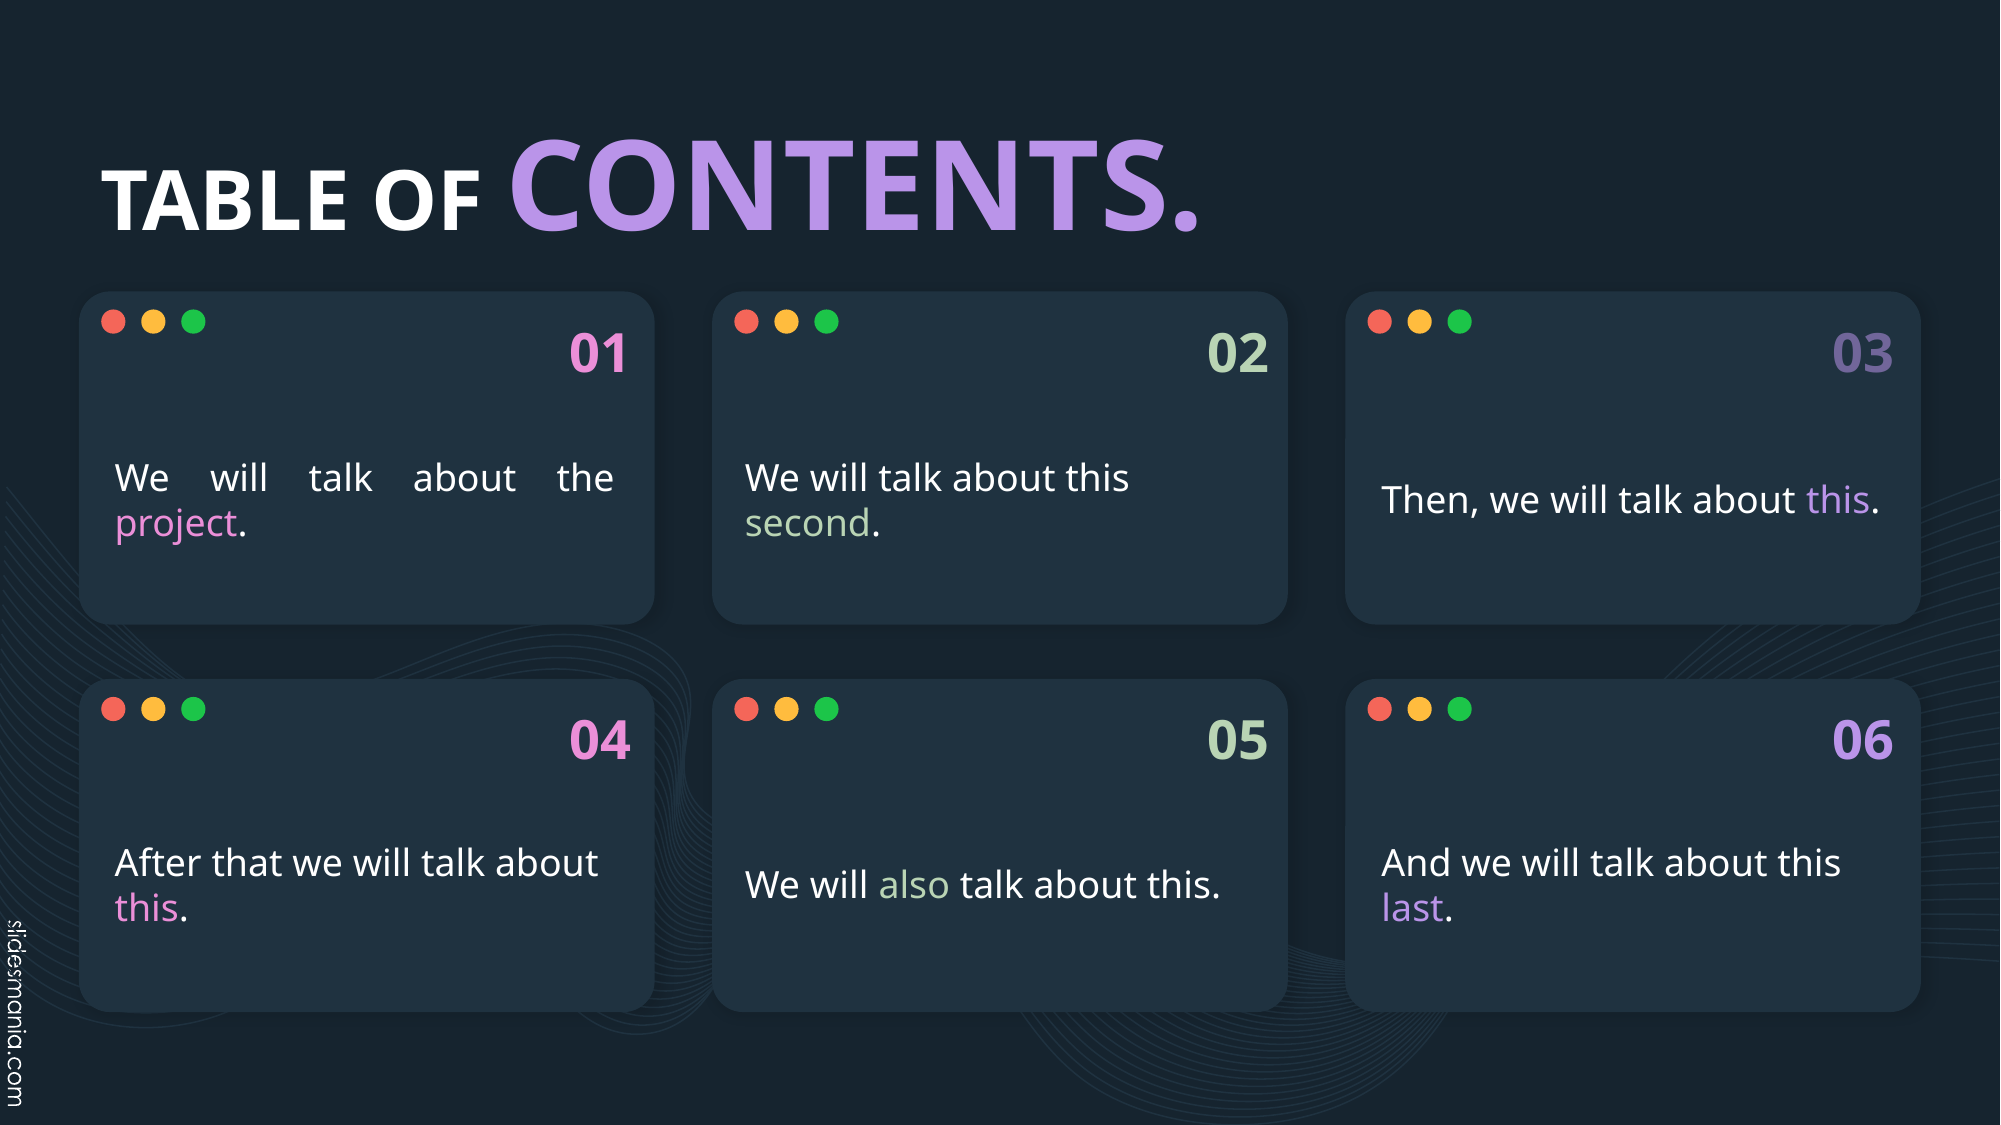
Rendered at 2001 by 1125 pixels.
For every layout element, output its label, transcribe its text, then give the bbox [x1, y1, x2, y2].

list Then, we will talk about this. [1361, 399, 1902, 598]
title 03 [1558, 298, 1915, 413]
list We will talk about this second. [724, 399, 1266, 598]
title 06 [1558, 685, 1915, 800]
list After that we will talk about this. [94, 784, 635, 983]
title 02 [933, 298, 1290, 413]
title 01 [296, 298, 652, 413]
title 05 [933, 685, 1290, 800]
title 04 [296, 685, 652, 800]
list And we will talk about this last. [1361, 784, 1902, 983]
list We will talk about the project. [94, 399, 635, 598]
list We will also talk about this. [724, 784, 1266, 983]
title TABLE OF CONTENTS. [80, 85, 1920, 212]
